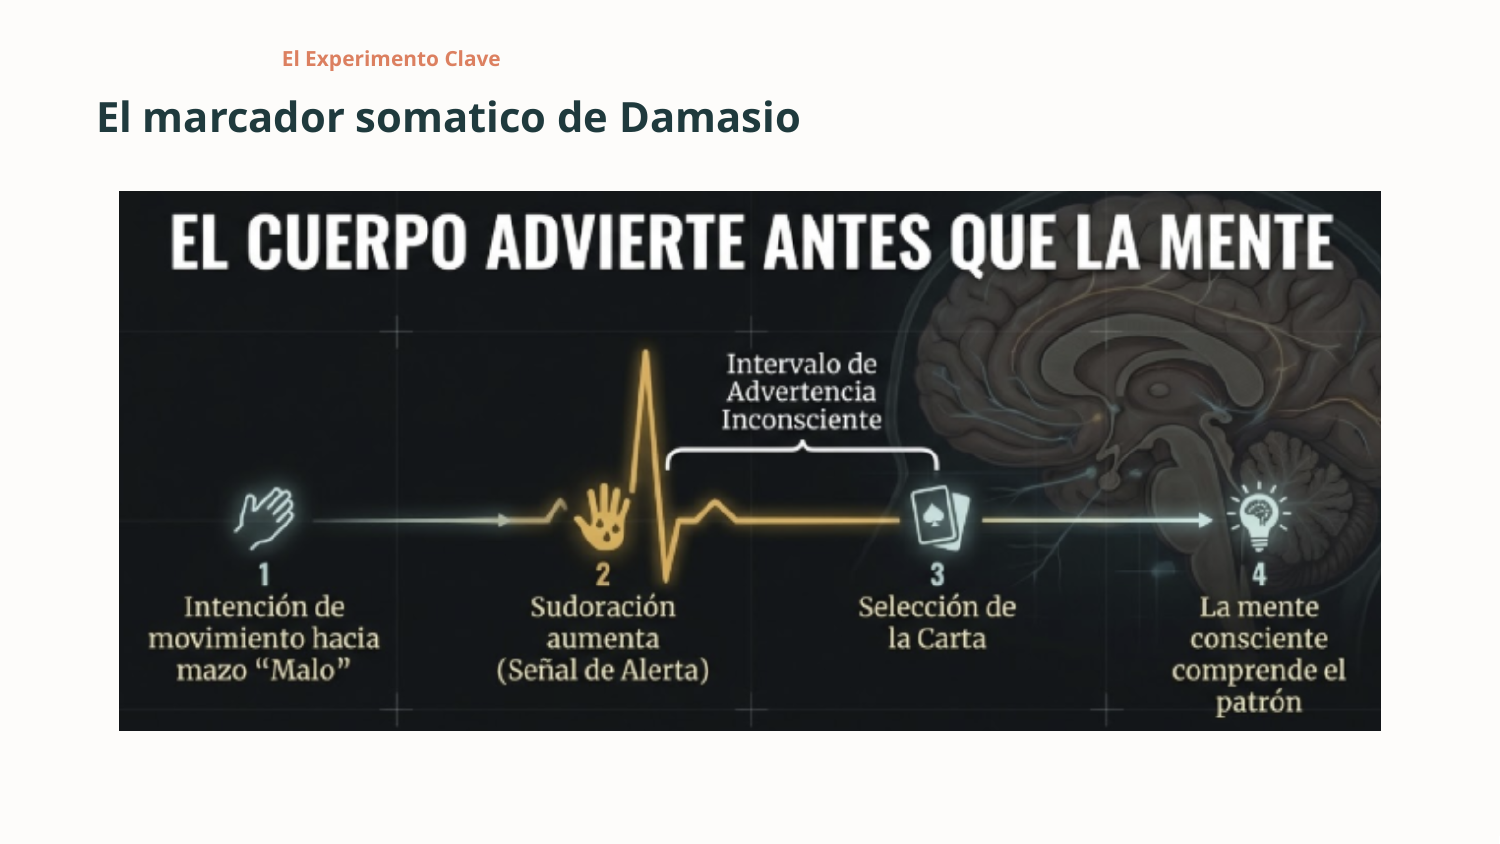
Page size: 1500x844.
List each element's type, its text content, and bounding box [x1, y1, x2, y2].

text_box El Experimento Clave [281, 52, 501, 72]
text_box El marcador somatico de Damasio [96, 78, 1340, 141]
picture [0, 0, 1500, 844]
